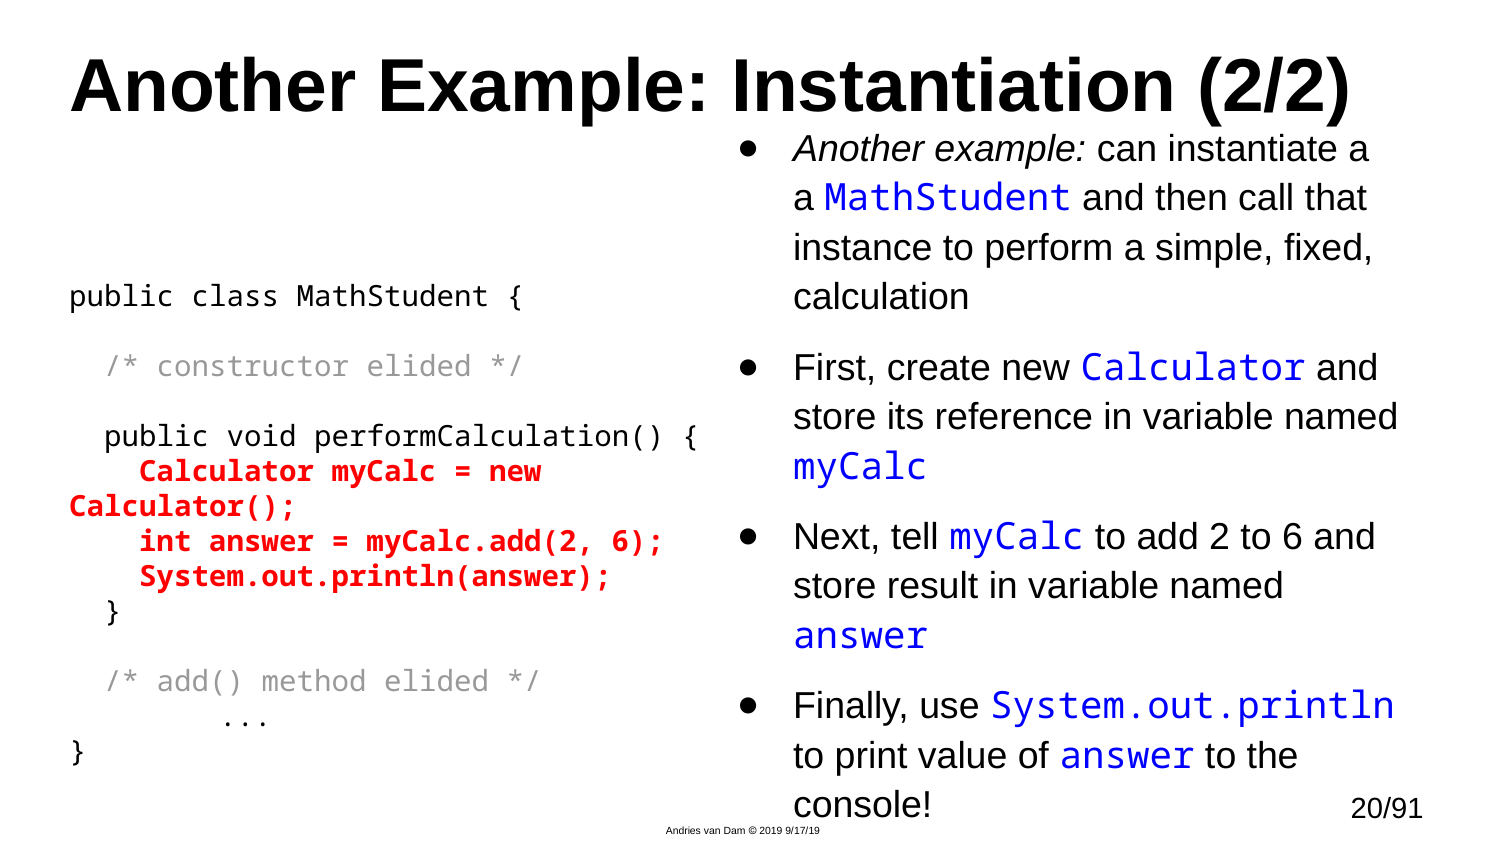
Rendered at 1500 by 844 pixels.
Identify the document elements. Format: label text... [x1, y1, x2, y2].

title Another Example: Instantiation (2/2) [54, 0, 1405, 143]
text_box public class MathStudent { /* constructor elided */ public void performCalculation() { Calculator myCalc = new Calculator(); int answer = myCalc.add(2, 6); System.out.println(answer); } /* add() method elided */ ... } [54, 270, 760, 775]
text_box Another example: can instantiate a a MathStudent and then call that instance to perform a simple, fixed, calculation First, create new Calculator and store its reference in variable named myCalc Next, tell myCalc to add 2 to 6 and store result in variable named answer Finally, use System.out.println to print value of answer to the console! [703, 104, 1425, 841]
